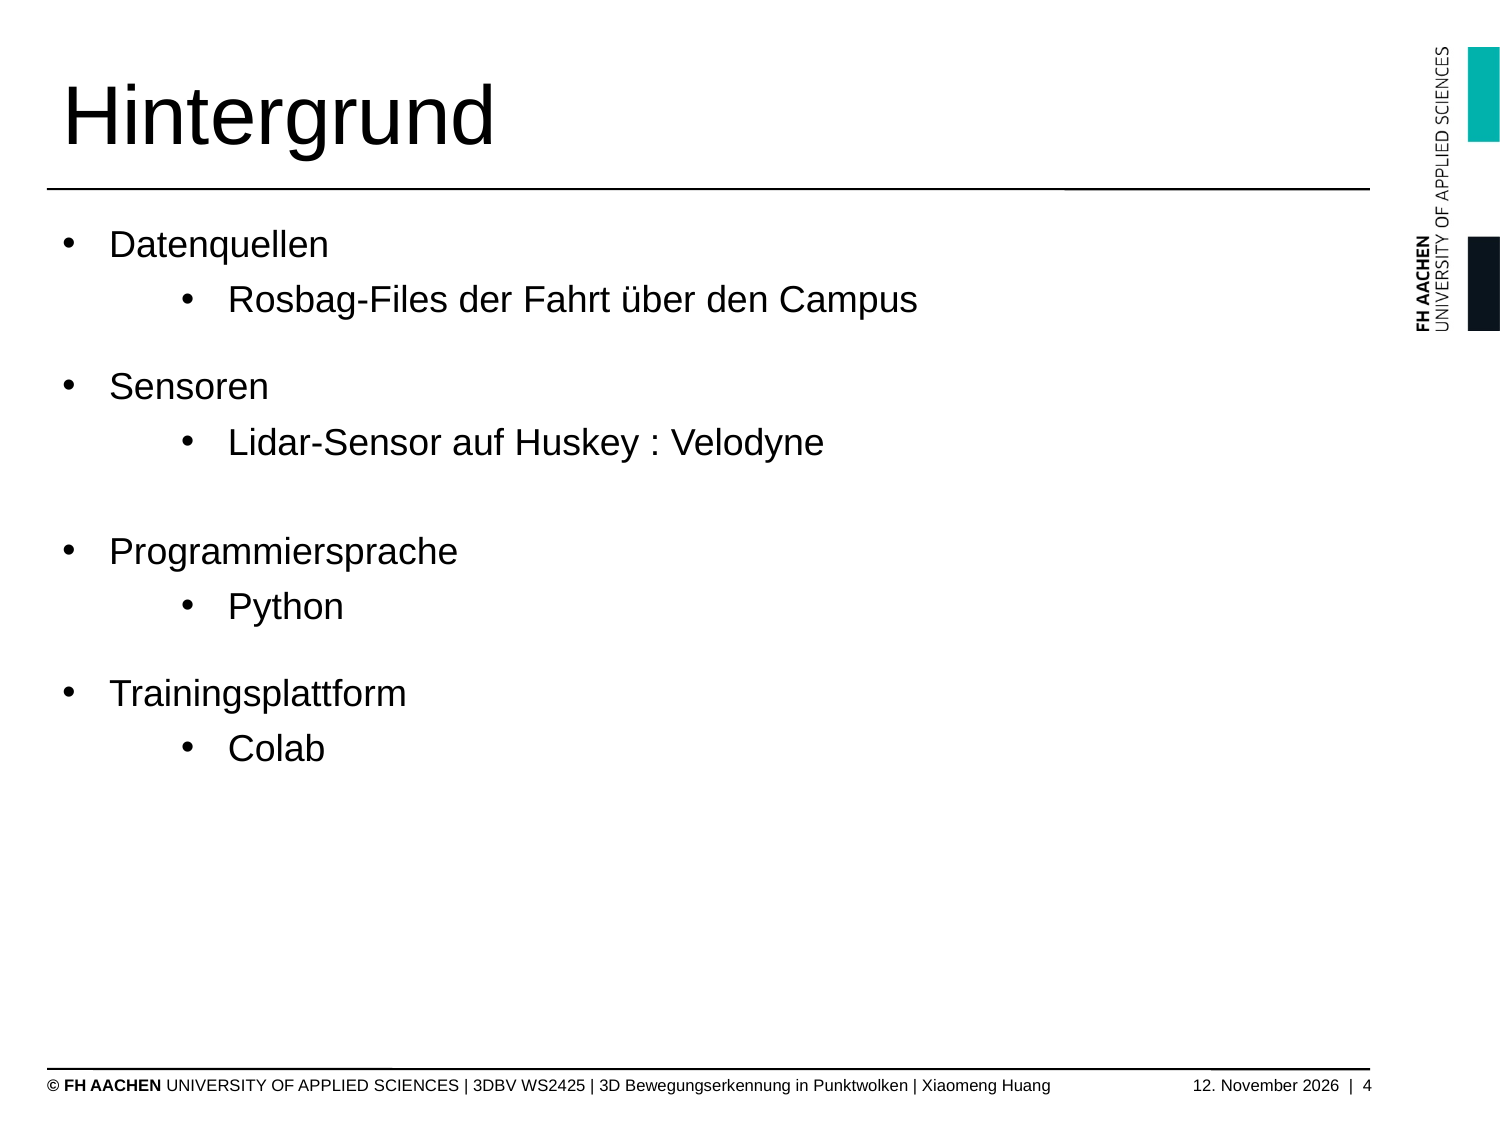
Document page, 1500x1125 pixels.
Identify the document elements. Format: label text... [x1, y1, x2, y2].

list Datenquellen Rosbag-Files der Fahrt über den Campus Sensoren Lidar-Sensor auf Huskey : Velodyne Programmiersprache Python Trainingsplattform Colab [47, 212, 1371, 1040]
picture [1404, 47, 1500, 331]
title Hintergrund [47, 47, 1371, 189]
